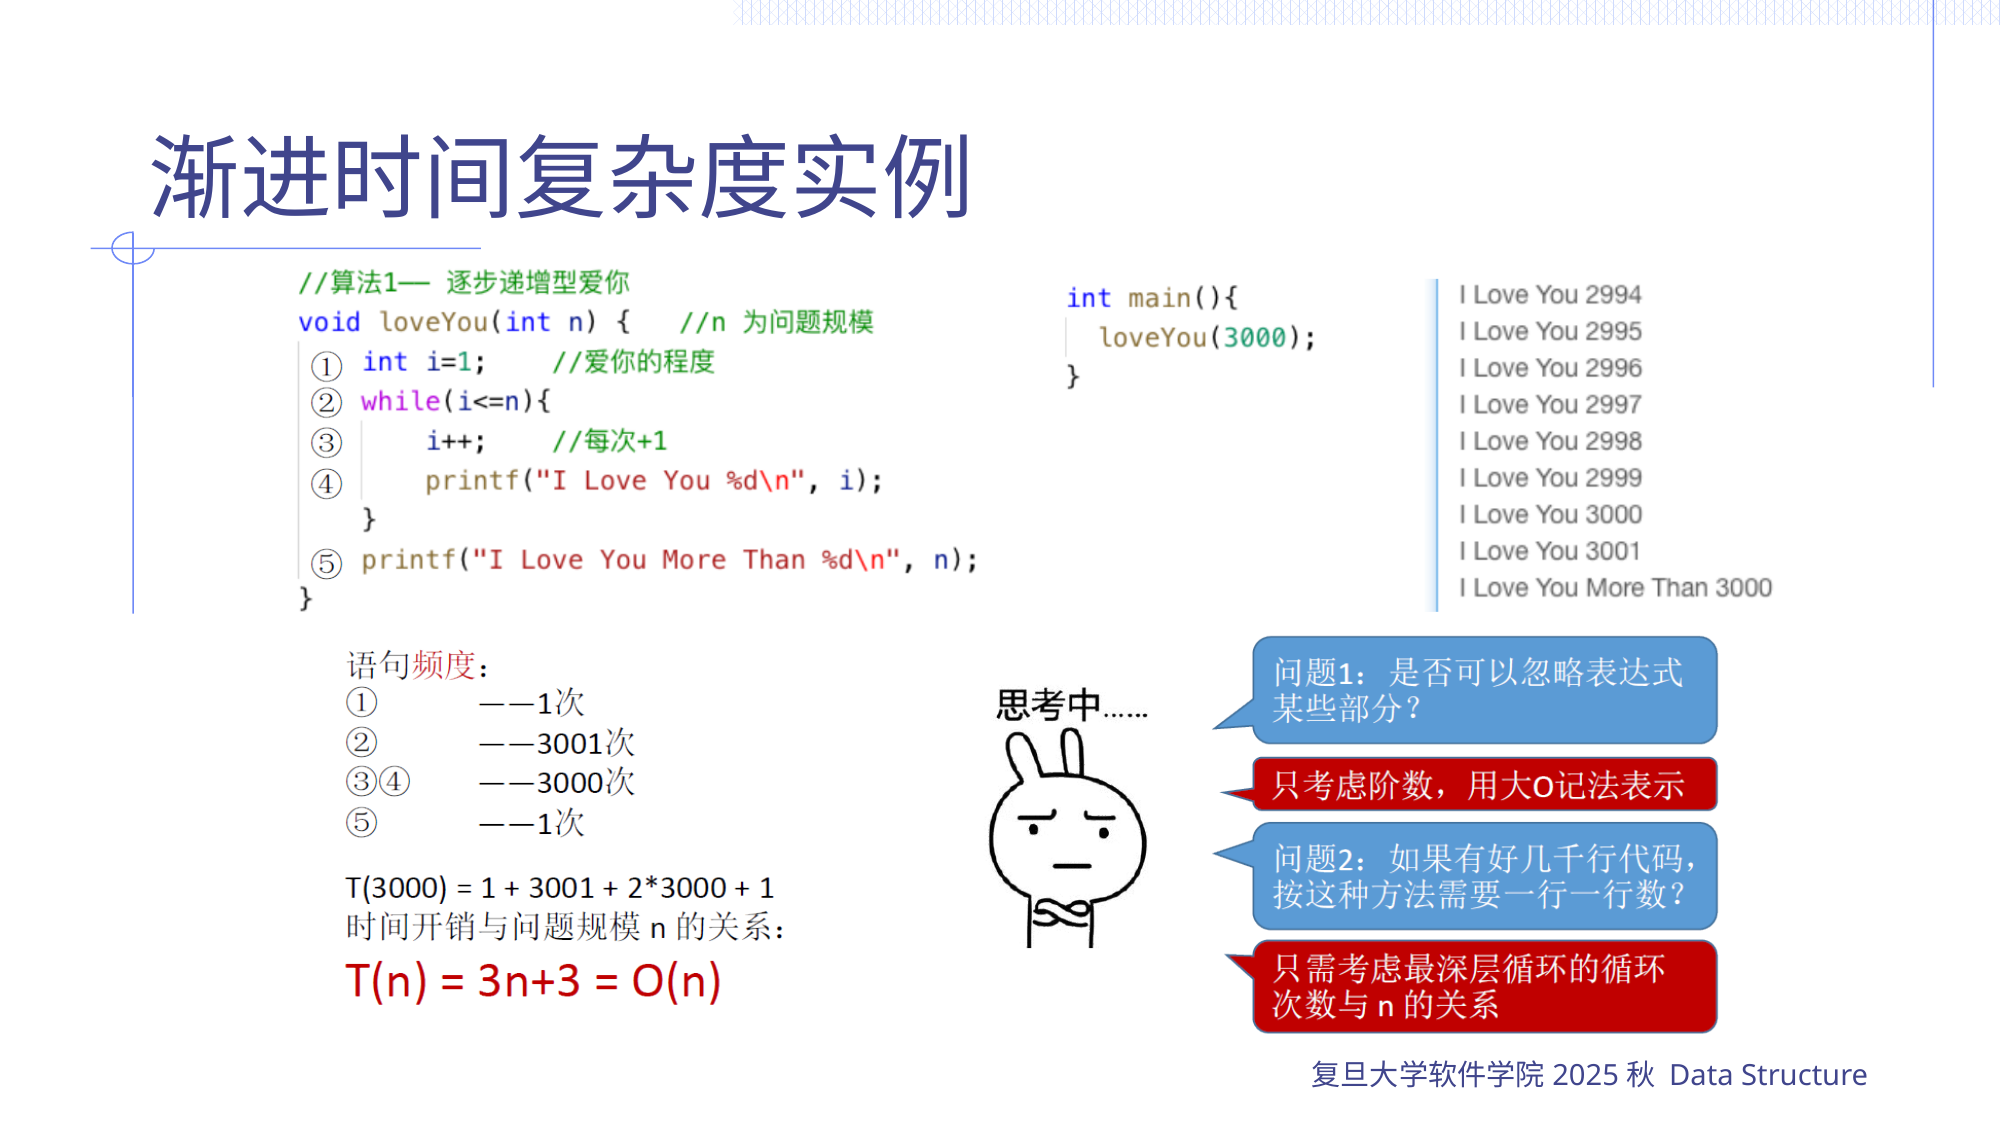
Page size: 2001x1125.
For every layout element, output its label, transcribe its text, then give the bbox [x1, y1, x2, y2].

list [262, 255, 1804, 1045]
title 渐进时间复杂度实例 [133, 50, 1834, 238]
